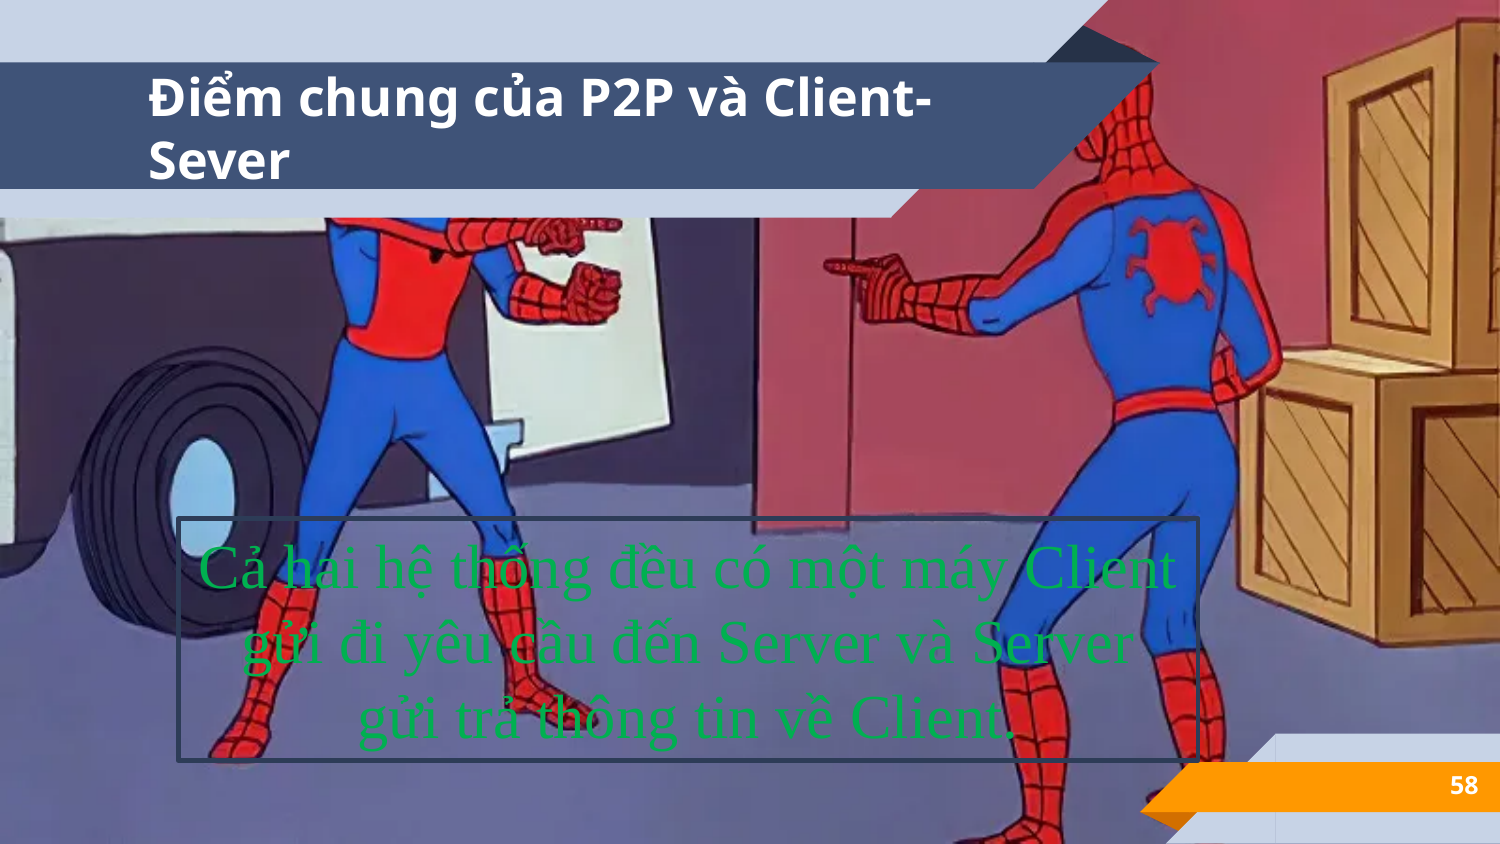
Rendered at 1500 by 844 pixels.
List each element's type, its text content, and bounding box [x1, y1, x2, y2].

title Điểm chung của P2P và Client-Sever [133, 64, 1035, 190]
picture [0, 0, 1500, 844]
slide_number 58 [1249, 760, 1494, 813]
text_box Cả hai hệ thống đều có một máy Client gửi đi yêu cầu đến Server và Server gửi trả thông tin về Client. [178, 518, 1198, 761]
